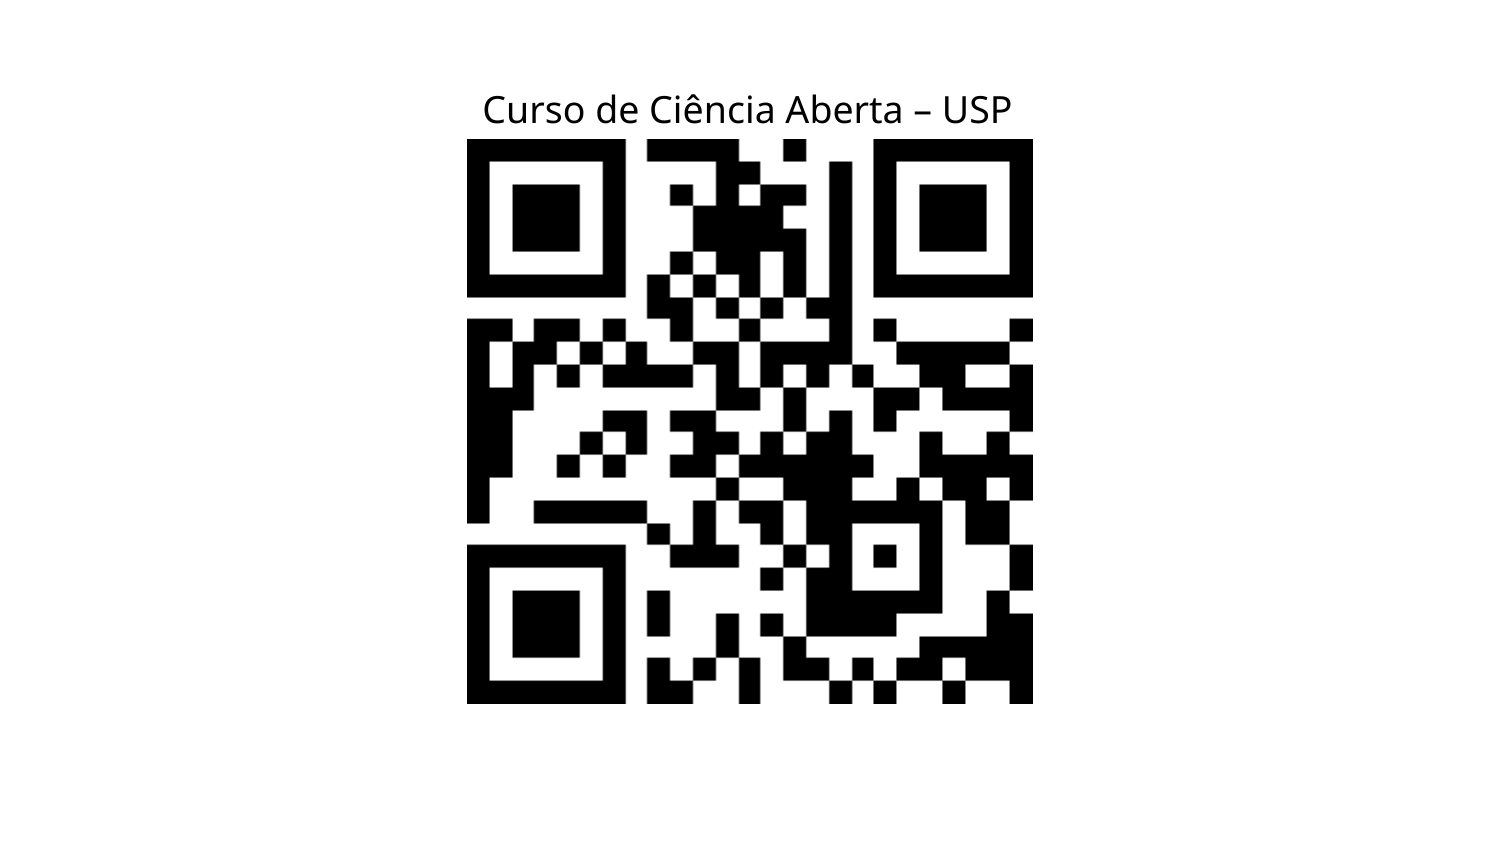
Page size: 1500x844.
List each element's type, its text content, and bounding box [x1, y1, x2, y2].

text_box Curso de Ciência Aberta – USP [467, 79, 1033, 139]
picture [467, 139, 1033, 705]
